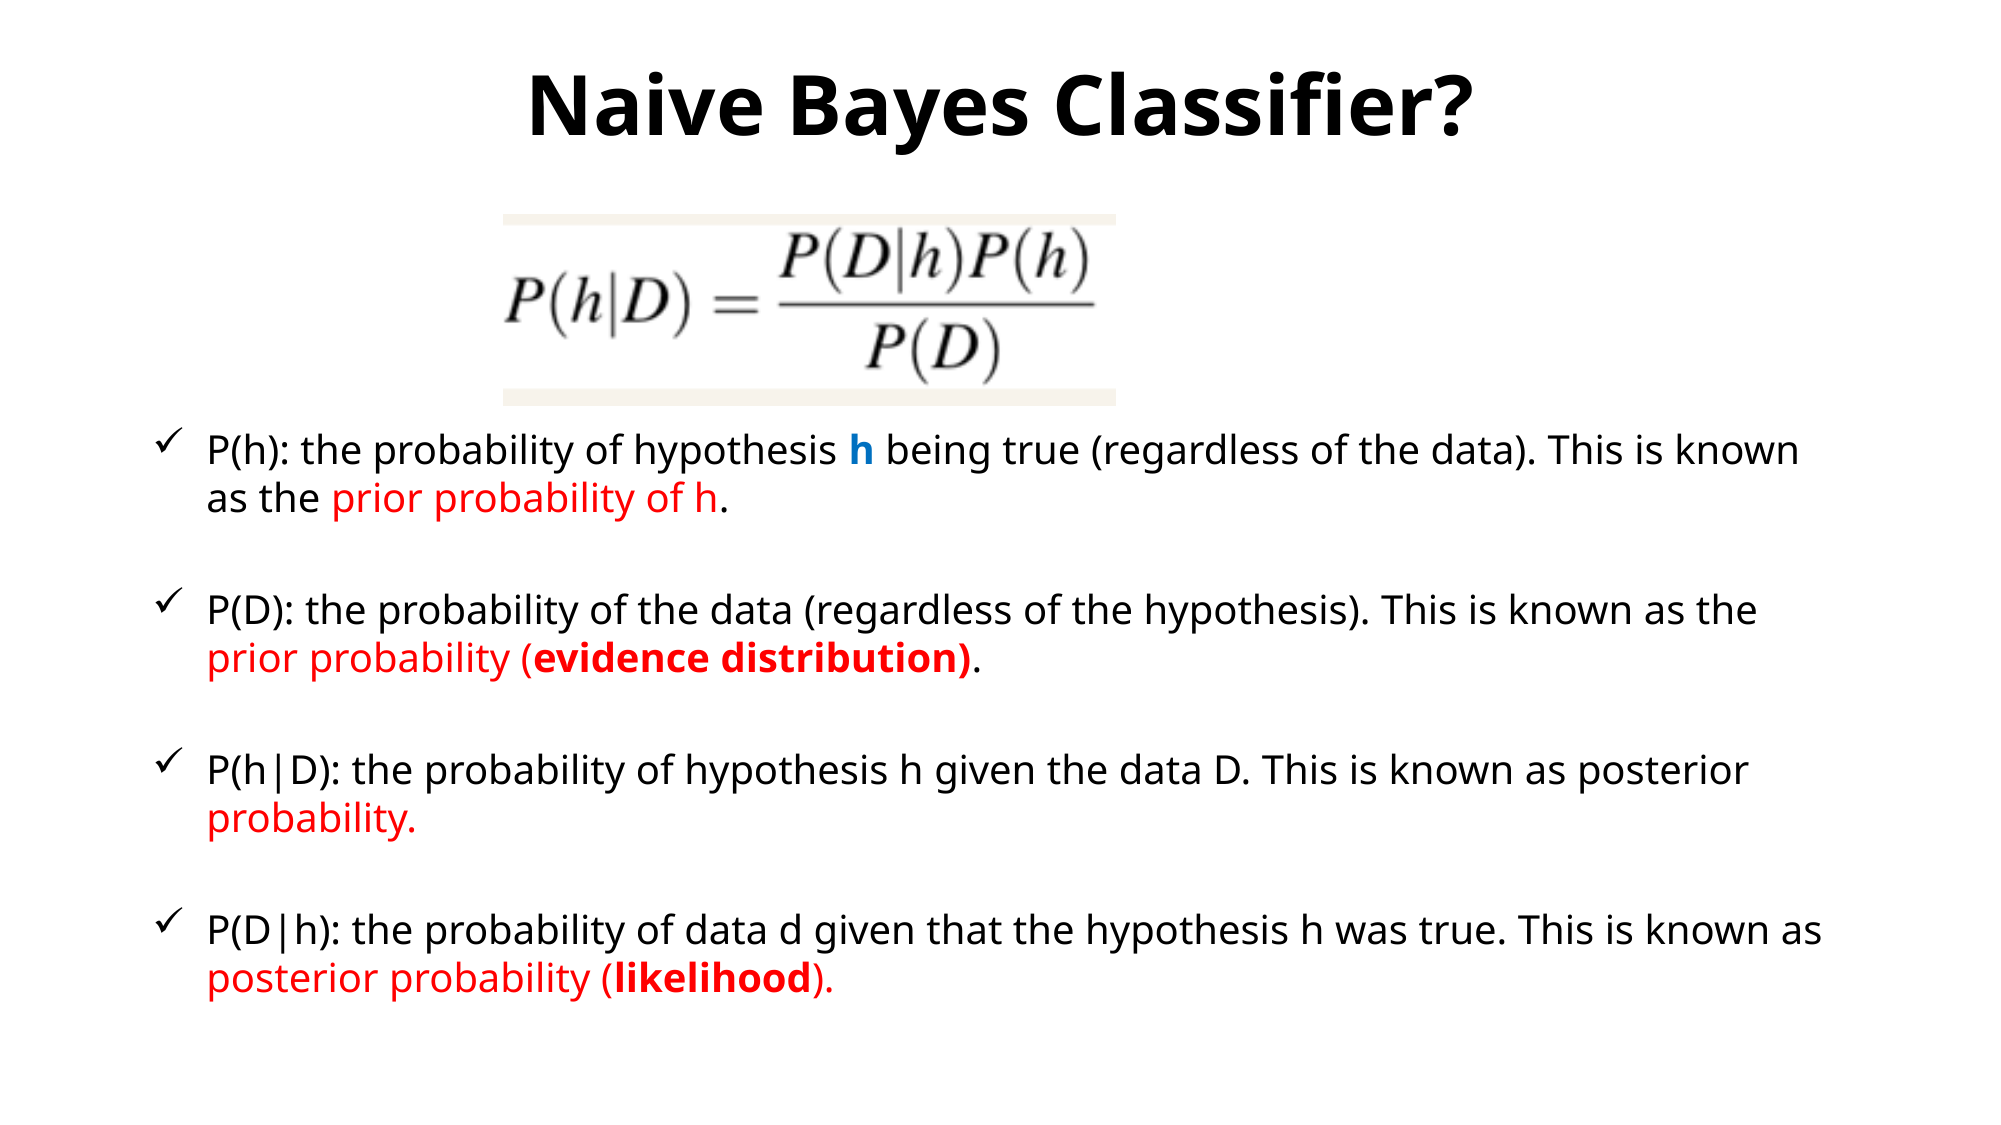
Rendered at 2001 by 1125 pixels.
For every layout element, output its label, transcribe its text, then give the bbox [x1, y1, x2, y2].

picture [503, 213, 1116, 406]
list P(h): the probability of hypothesis h being true (regardless of the data). This is known as the prior probability of h. P(D): the probability of the data (regardless of the hypothesis). This is known as the prior probability (evidence distribution). P(h|D): the probability of hypothesis h given the data D. This is known as posterior probability. P(D|h): the probability of data d given that the hypothesis h was true. This is known as posterior probability (likelihood). [137, 417, 1863, 1014]
title Naive Bayes Classifier? [99, 45, 1900, 233]
